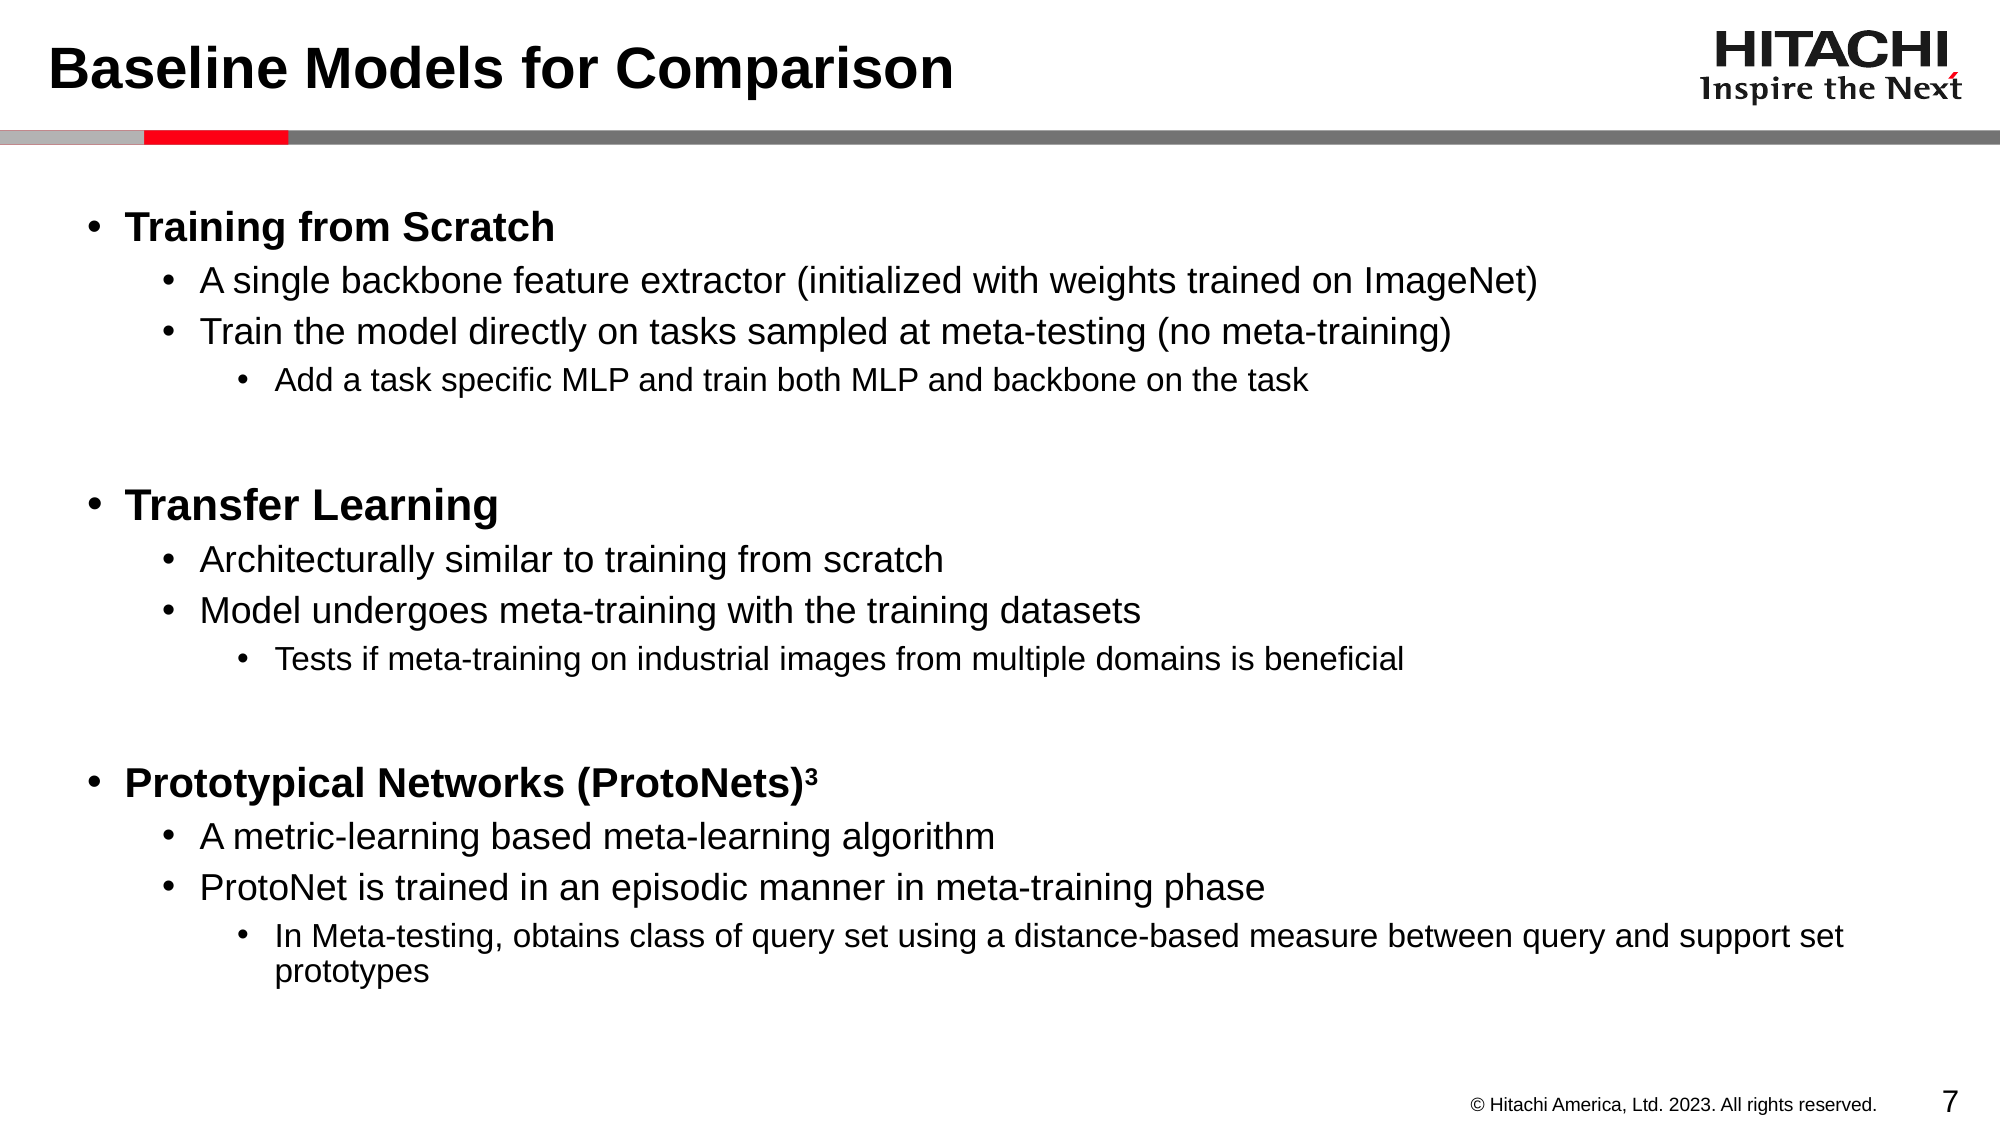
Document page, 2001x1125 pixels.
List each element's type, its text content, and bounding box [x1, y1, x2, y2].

list Training from Scratch A single backbone feature extractor (initialized with weights trained on ImageNet) Train the model directly on tasks sampled at meta-testing (no meta-training) Add a task specific MLP and train both MLP and backbone on the task Transfer Learning Architecturally similar to training from scratch Model undergoes meta-training with the training datasets Tests if meta-training on industrial images from multiple domains is beneficial Prototypical Networks (ProtoNets)3 A metric-learning based meta-learning algorithm ProtoNet is trained in an episodic manner in meta-training phase In Meta-testing, obtains class of query set using a distance-based measure between query and support set prototypes [72, 198, 1902, 1045]
title Baseline Models for Comparison [24, 25, 1007, 114]
